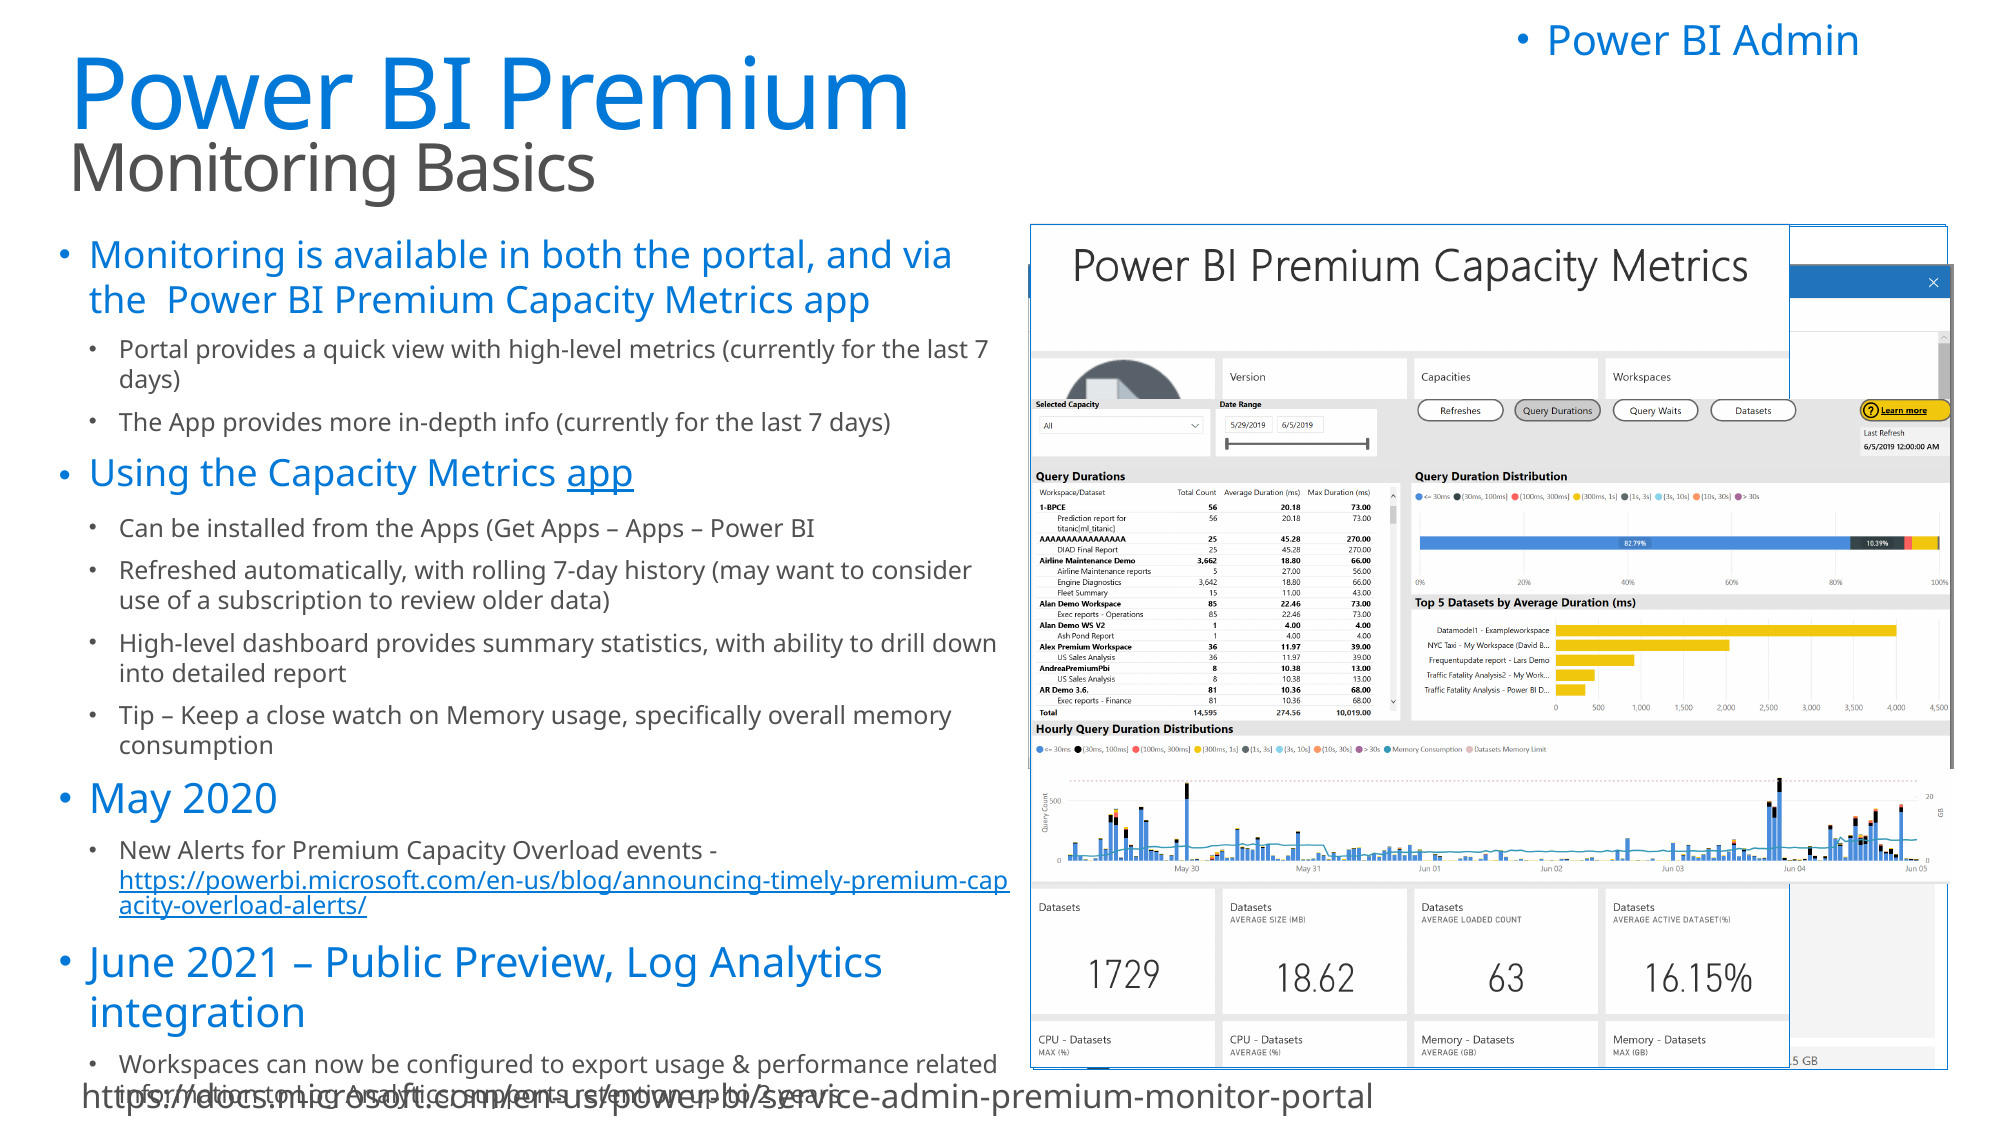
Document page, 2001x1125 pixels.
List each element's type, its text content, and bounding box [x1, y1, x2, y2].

title Power BI Premium Monitoring Basics [44, 47, 1957, 196]
text_box Monitoring is available in both the portal, and via the Power BI Premium Capacity Metrics app Portal provides a quick view with high-level metrics (currently for the last 7 days) The App provides more in-depth info (currently for the last 7 days) Using the Capacity Metrics app Can be installed from the Apps (Get Apps – Apps – Power BI Refreshed automatically, with rolling 7-day history (may want to consider use of a subscription to review older data) High-level dashboard provides summary statistics, with ability to drill down into detailed report Tip – Keep a close watch on Memory usage, specifically overall memory consumption May 2020 New Alerts for Premium Capacity Overload events - https://powerbi.microsoft.com/en-us/blog/announcing-timely-premium-capacity-overload-alerts/ June 2021 – Public Preview, Log Analytics integration Workspaces can now be configured to export usage & performance related information to Log Analytics; supports retention up to 2 years Announcing long-term usage and performance insights (Public Preview) | Microsoft Power BI Blog | Microsoft Power BI [44, 223, 1029, 1082]
picture [1028, 223, 1954, 1070]
text_box https://docs.microsoft.com/en-us/power-bi/service-admin-premium-monitor-portal [66, 1067, 1972, 1123]
text_box Power BI Admin [1501, 6, 1994, 188]
